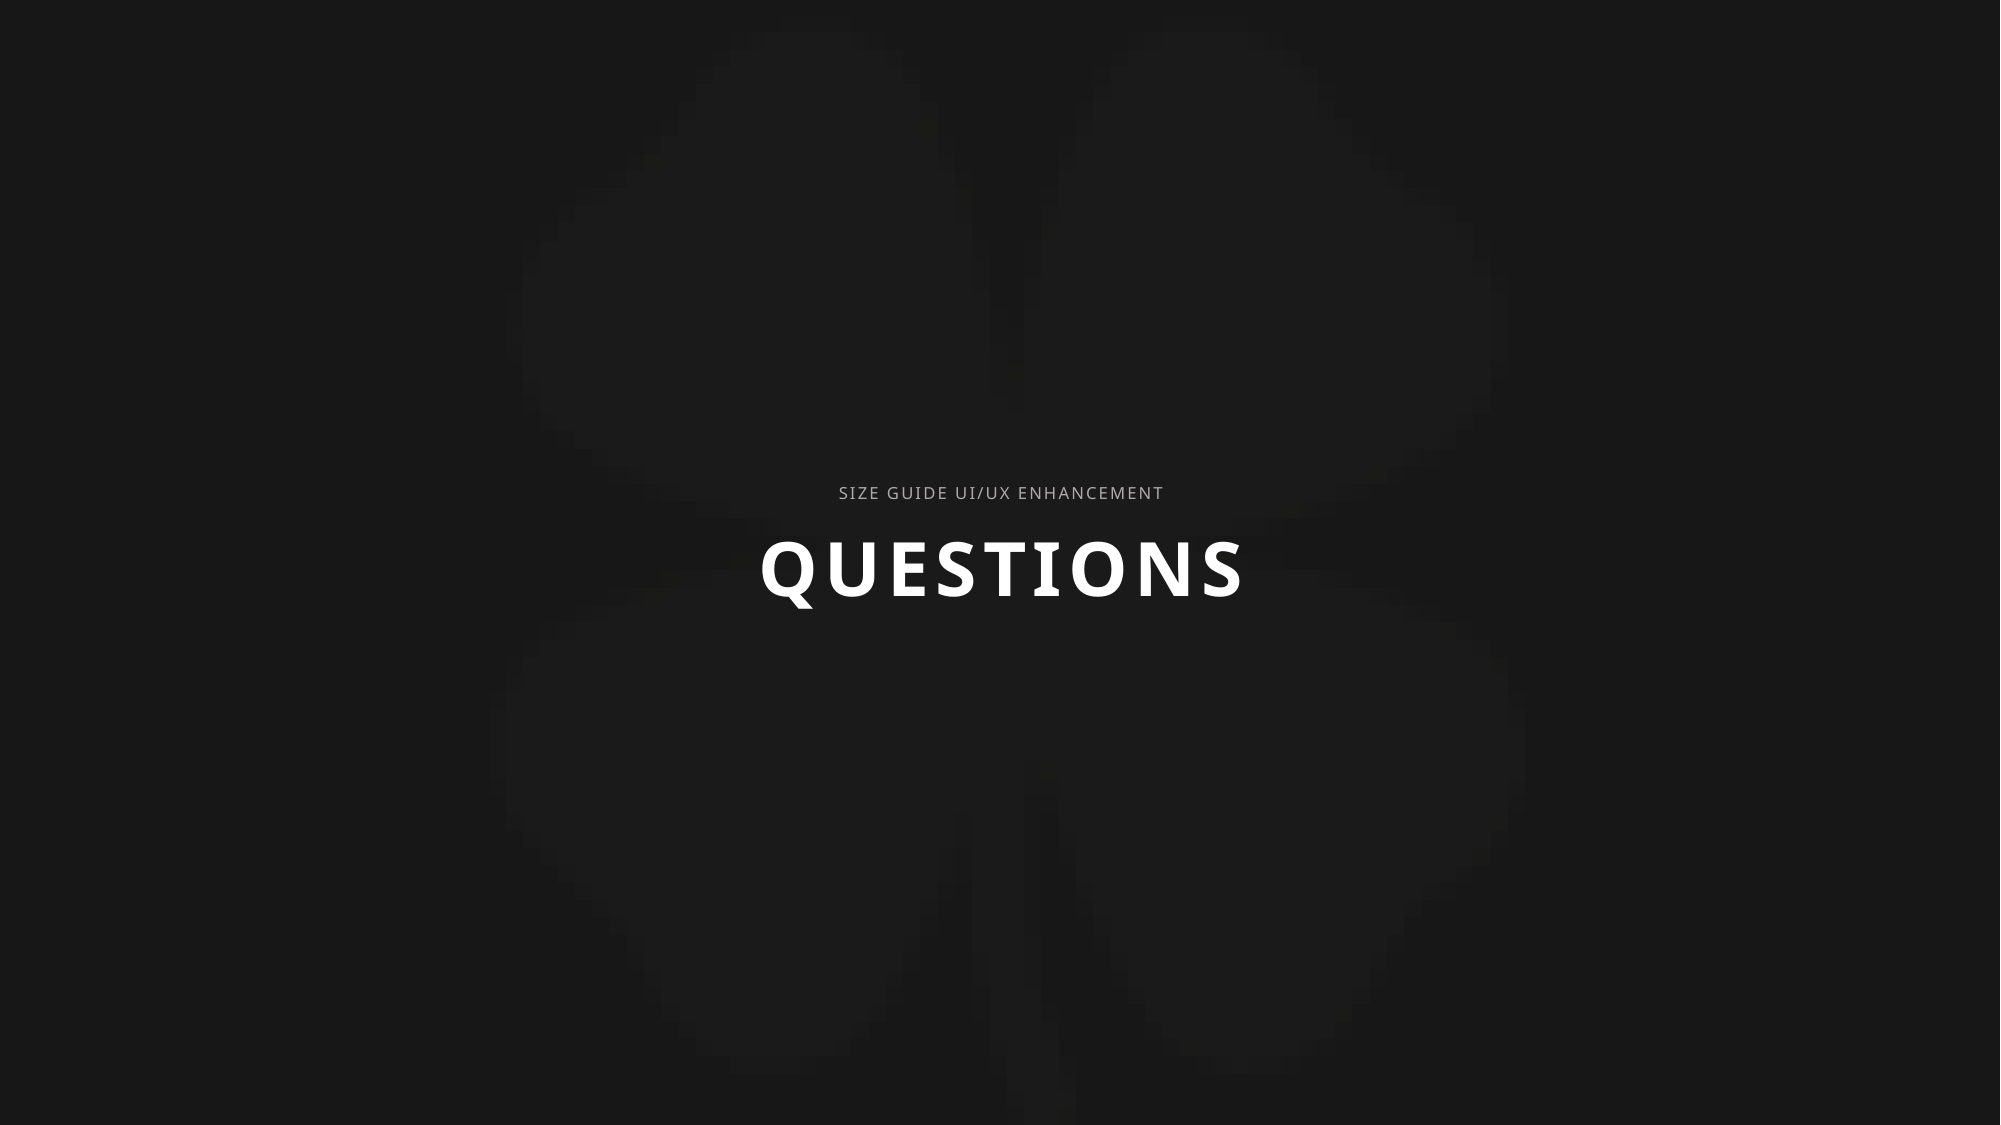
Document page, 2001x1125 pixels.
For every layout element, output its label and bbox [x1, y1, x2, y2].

picture [489, 0, 1527, 1125]
